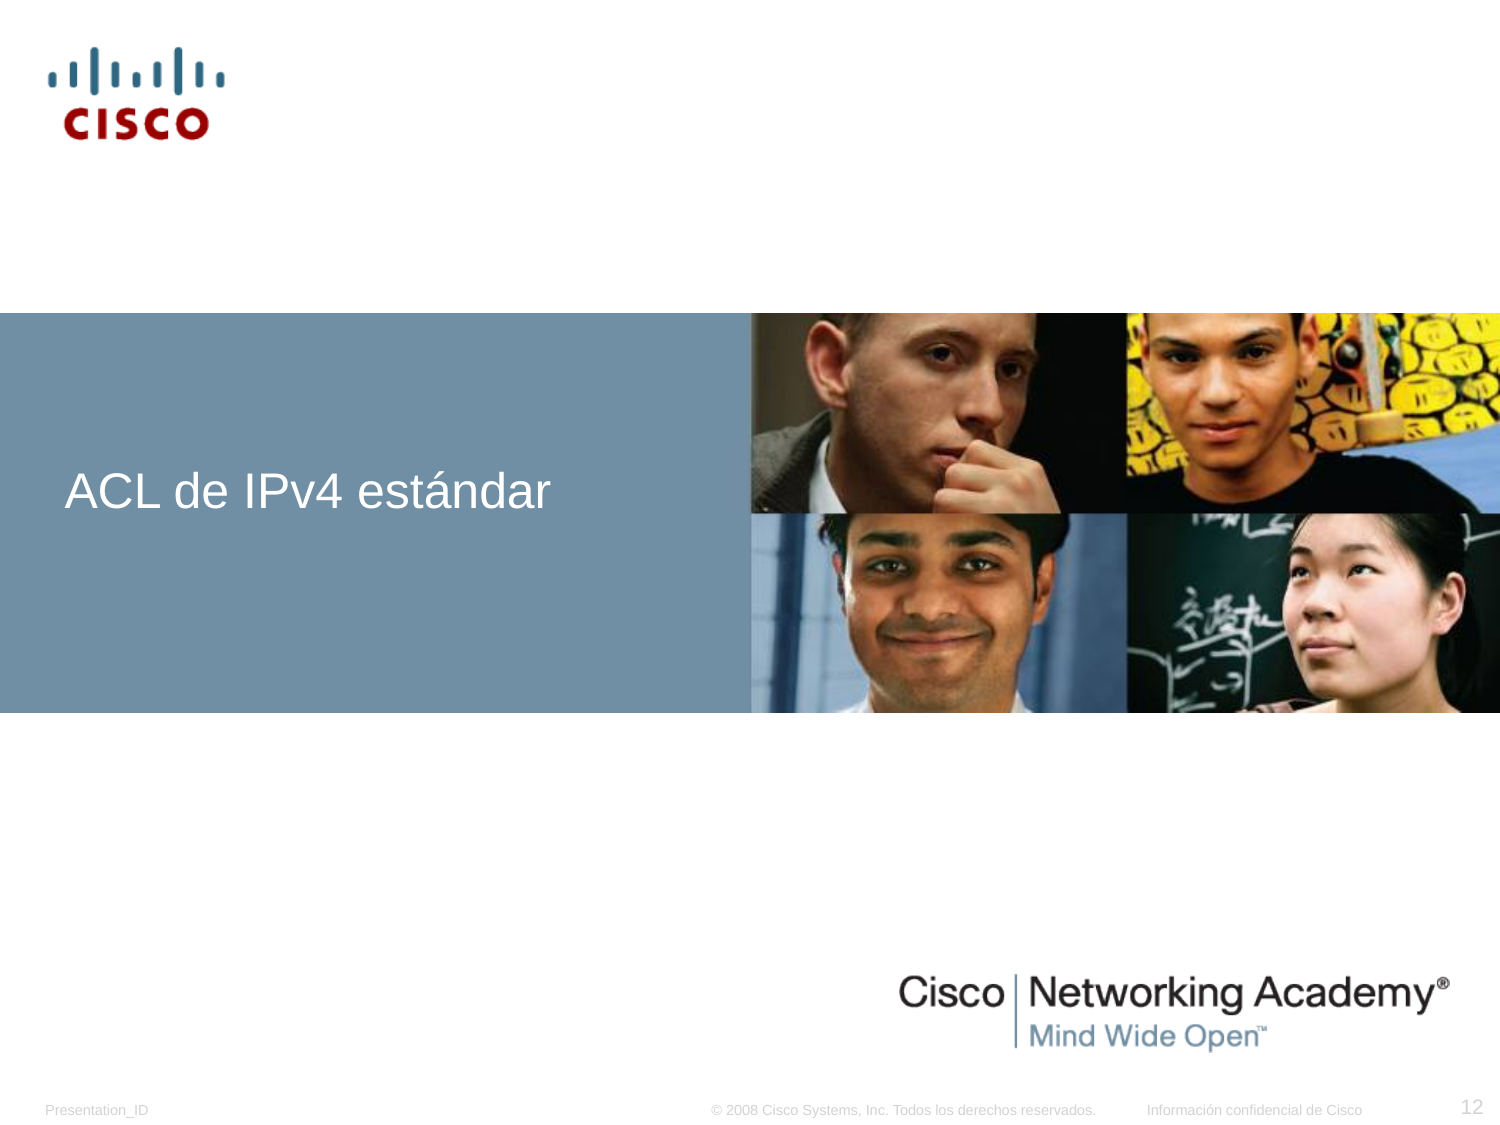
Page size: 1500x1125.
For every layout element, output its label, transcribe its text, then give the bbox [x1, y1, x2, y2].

title ACL de IPv4 estándar [51, 371, 684, 615]
picture [899, 974, 1450, 1053]
picture [40, 19, 233, 168]
picture [0, 313, 1500, 713]
